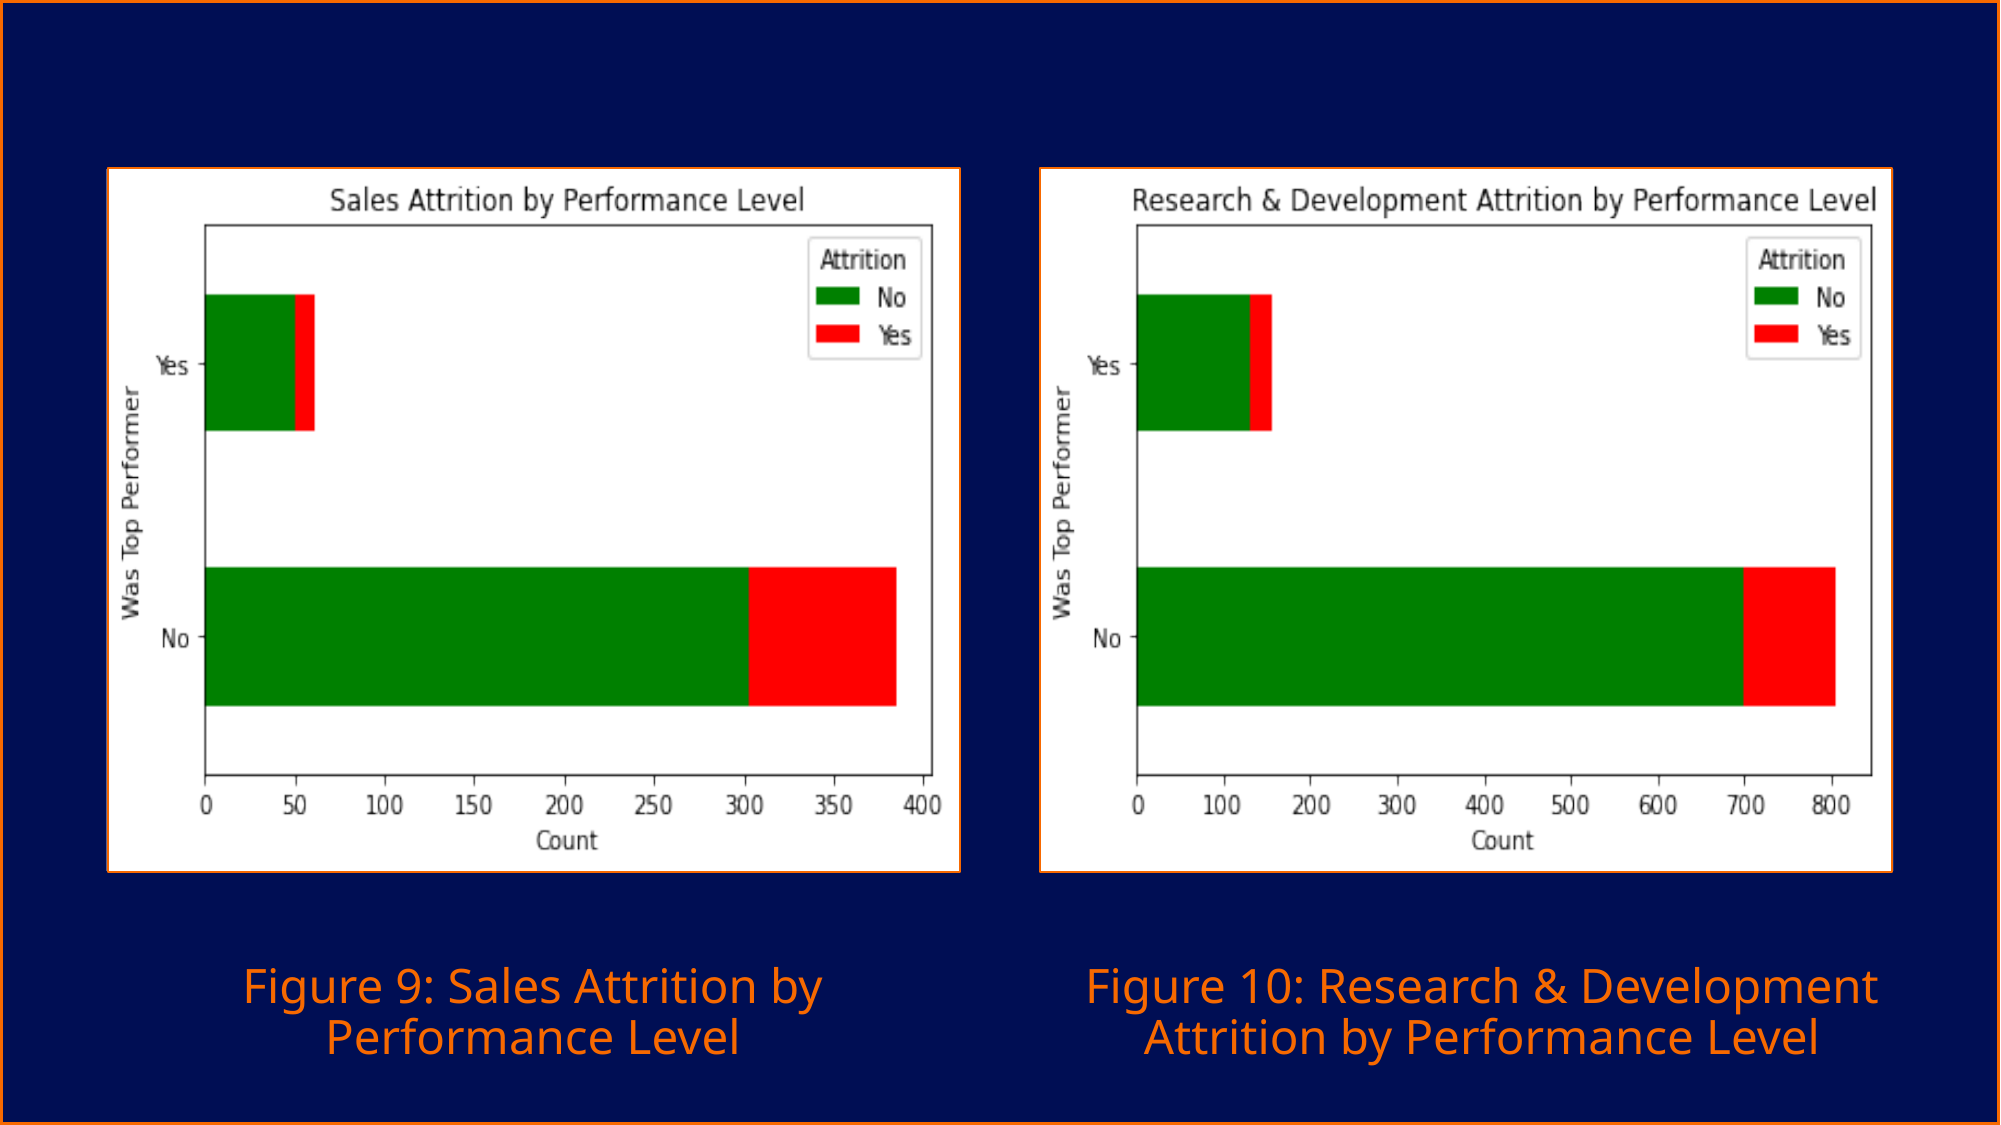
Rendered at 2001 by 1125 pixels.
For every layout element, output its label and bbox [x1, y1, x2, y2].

picture [1040, 169, 1891, 871]
picture [109, 169, 960, 871]
text_box [0, 0, 2000, 1125]
